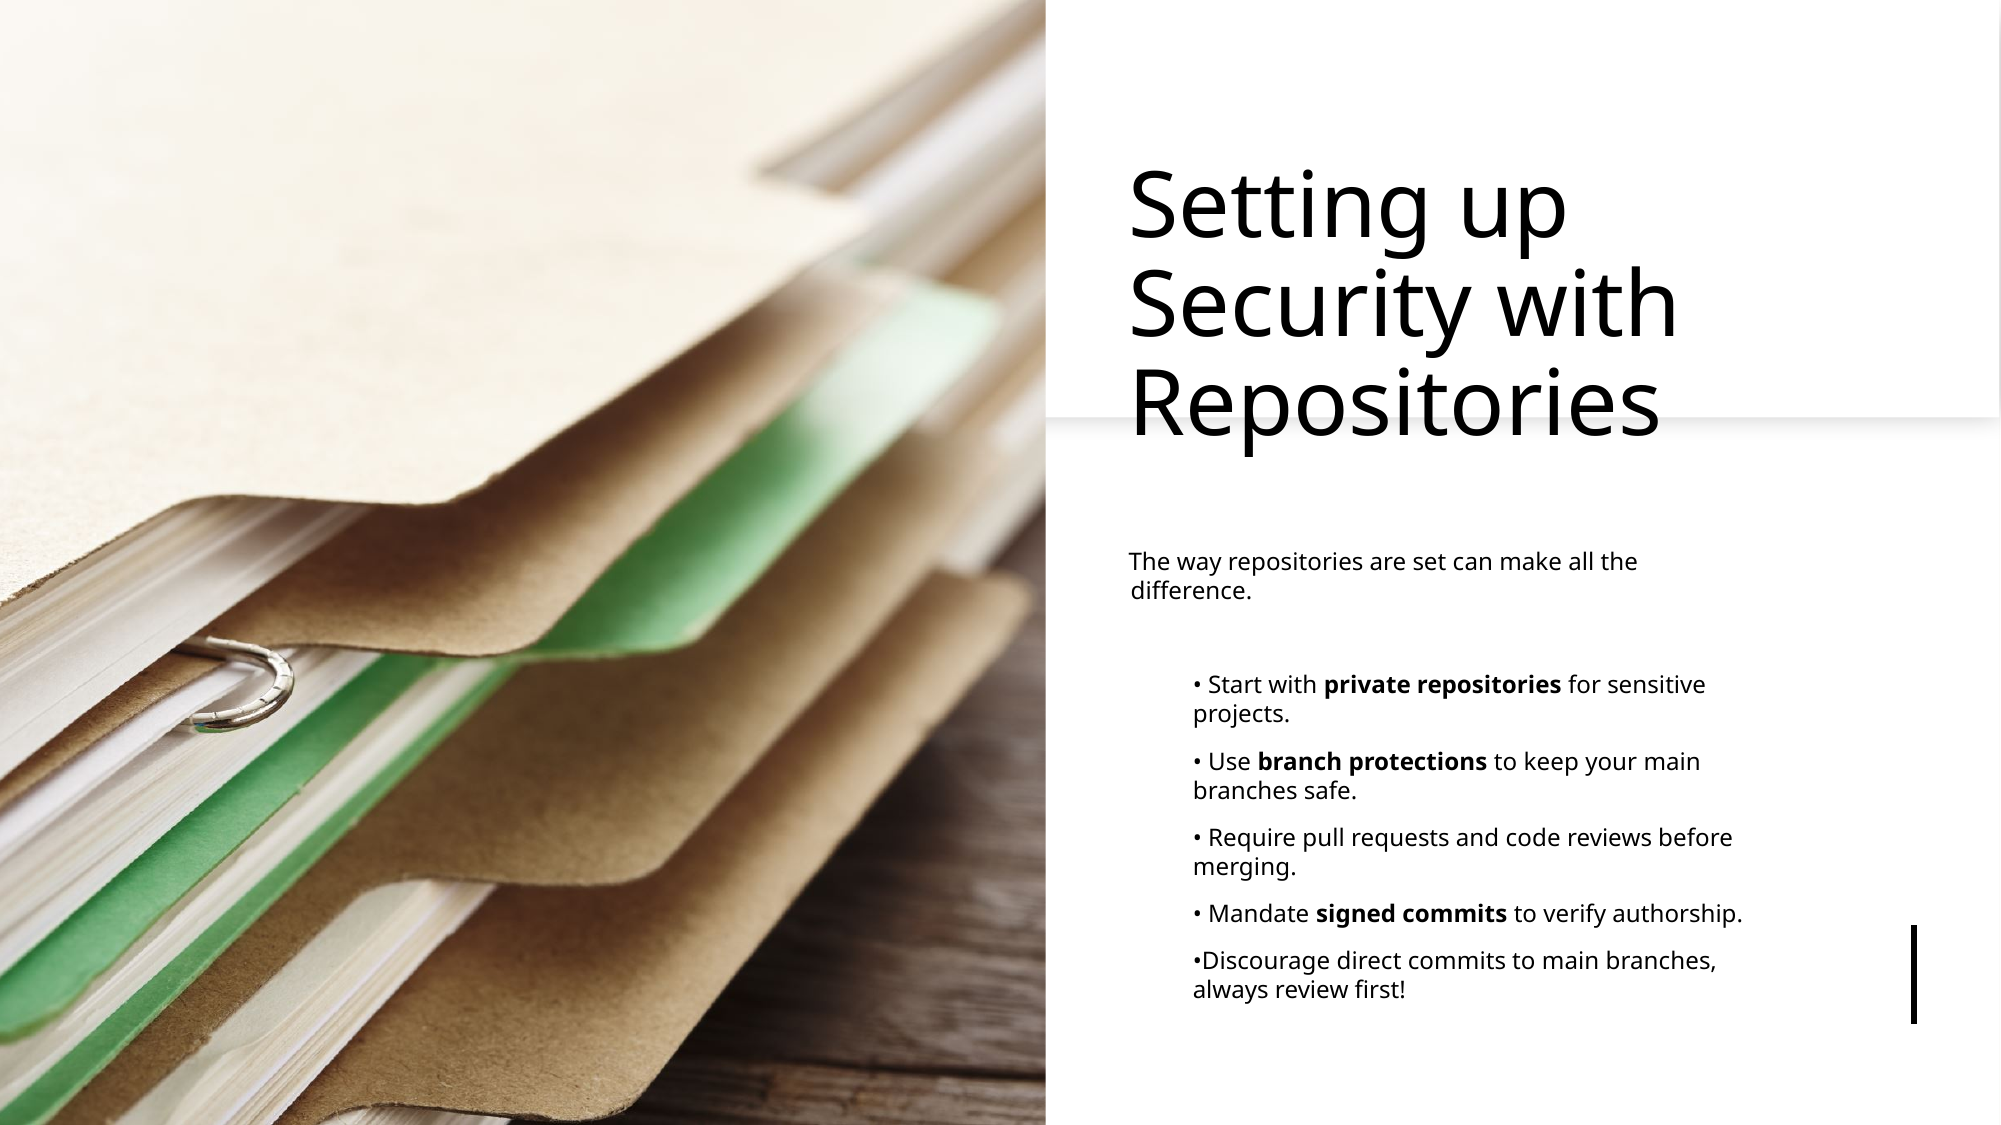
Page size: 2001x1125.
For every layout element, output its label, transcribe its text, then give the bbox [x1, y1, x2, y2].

title Setting up Security with Repositories [1113, 140, 1765, 473]
list The way repositories are set can make all the difference. • Start with private repositories for sensitive projects. • Use branch protections to keep your main branches safe. • Require pull requests and code reviews before merging. • Mandate signed commits to verify authorship. •Discourage direct commits to main branches, always review first! [1113, 538, 1765, 1024]
picture [0, 0, 1046, 1125]
